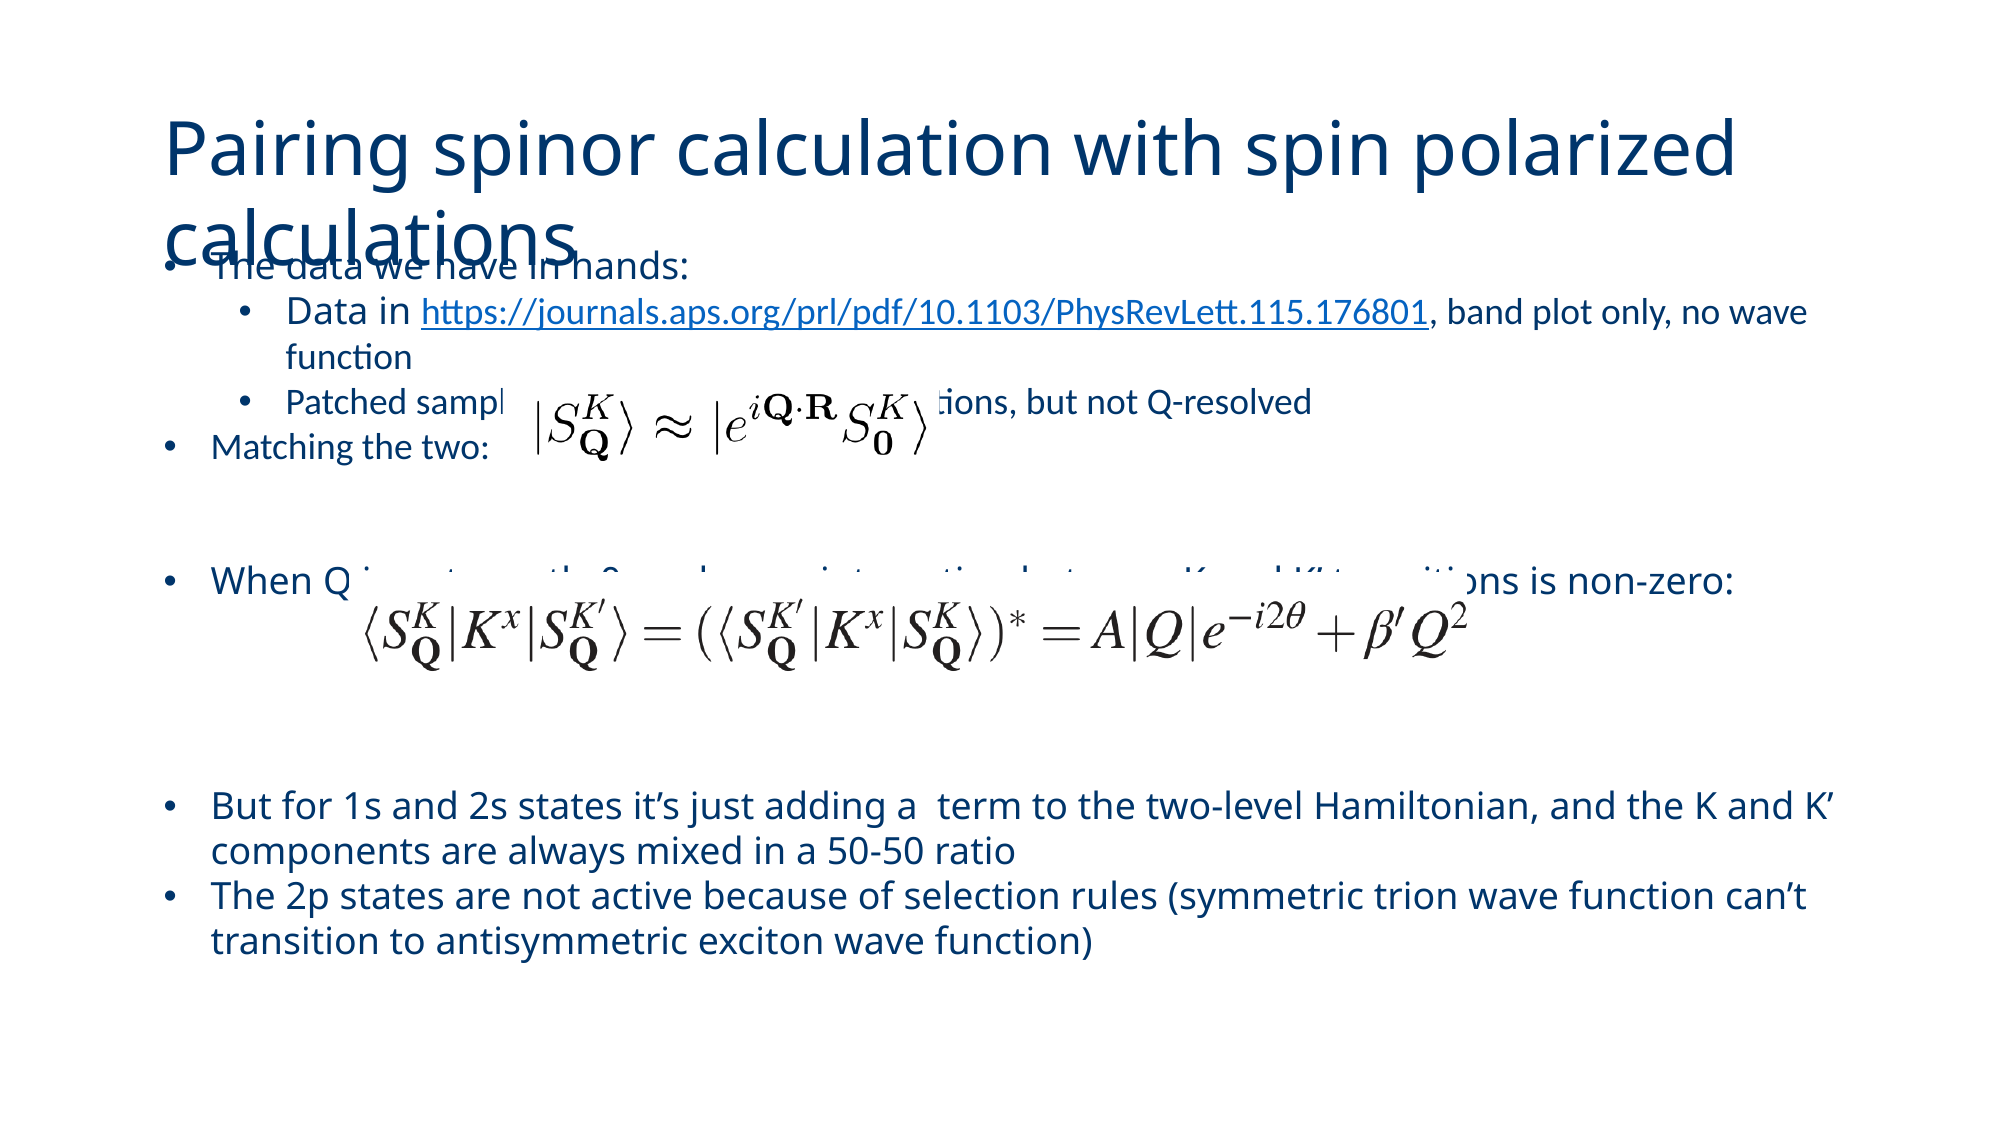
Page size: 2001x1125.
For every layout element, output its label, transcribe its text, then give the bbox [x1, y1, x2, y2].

picture [349, 572, 1467, 687]
picture [502, 384, 940, 481]
text_box Pairing spinor calculation with spin polarized calculations [148, 93, 2000, 288]
